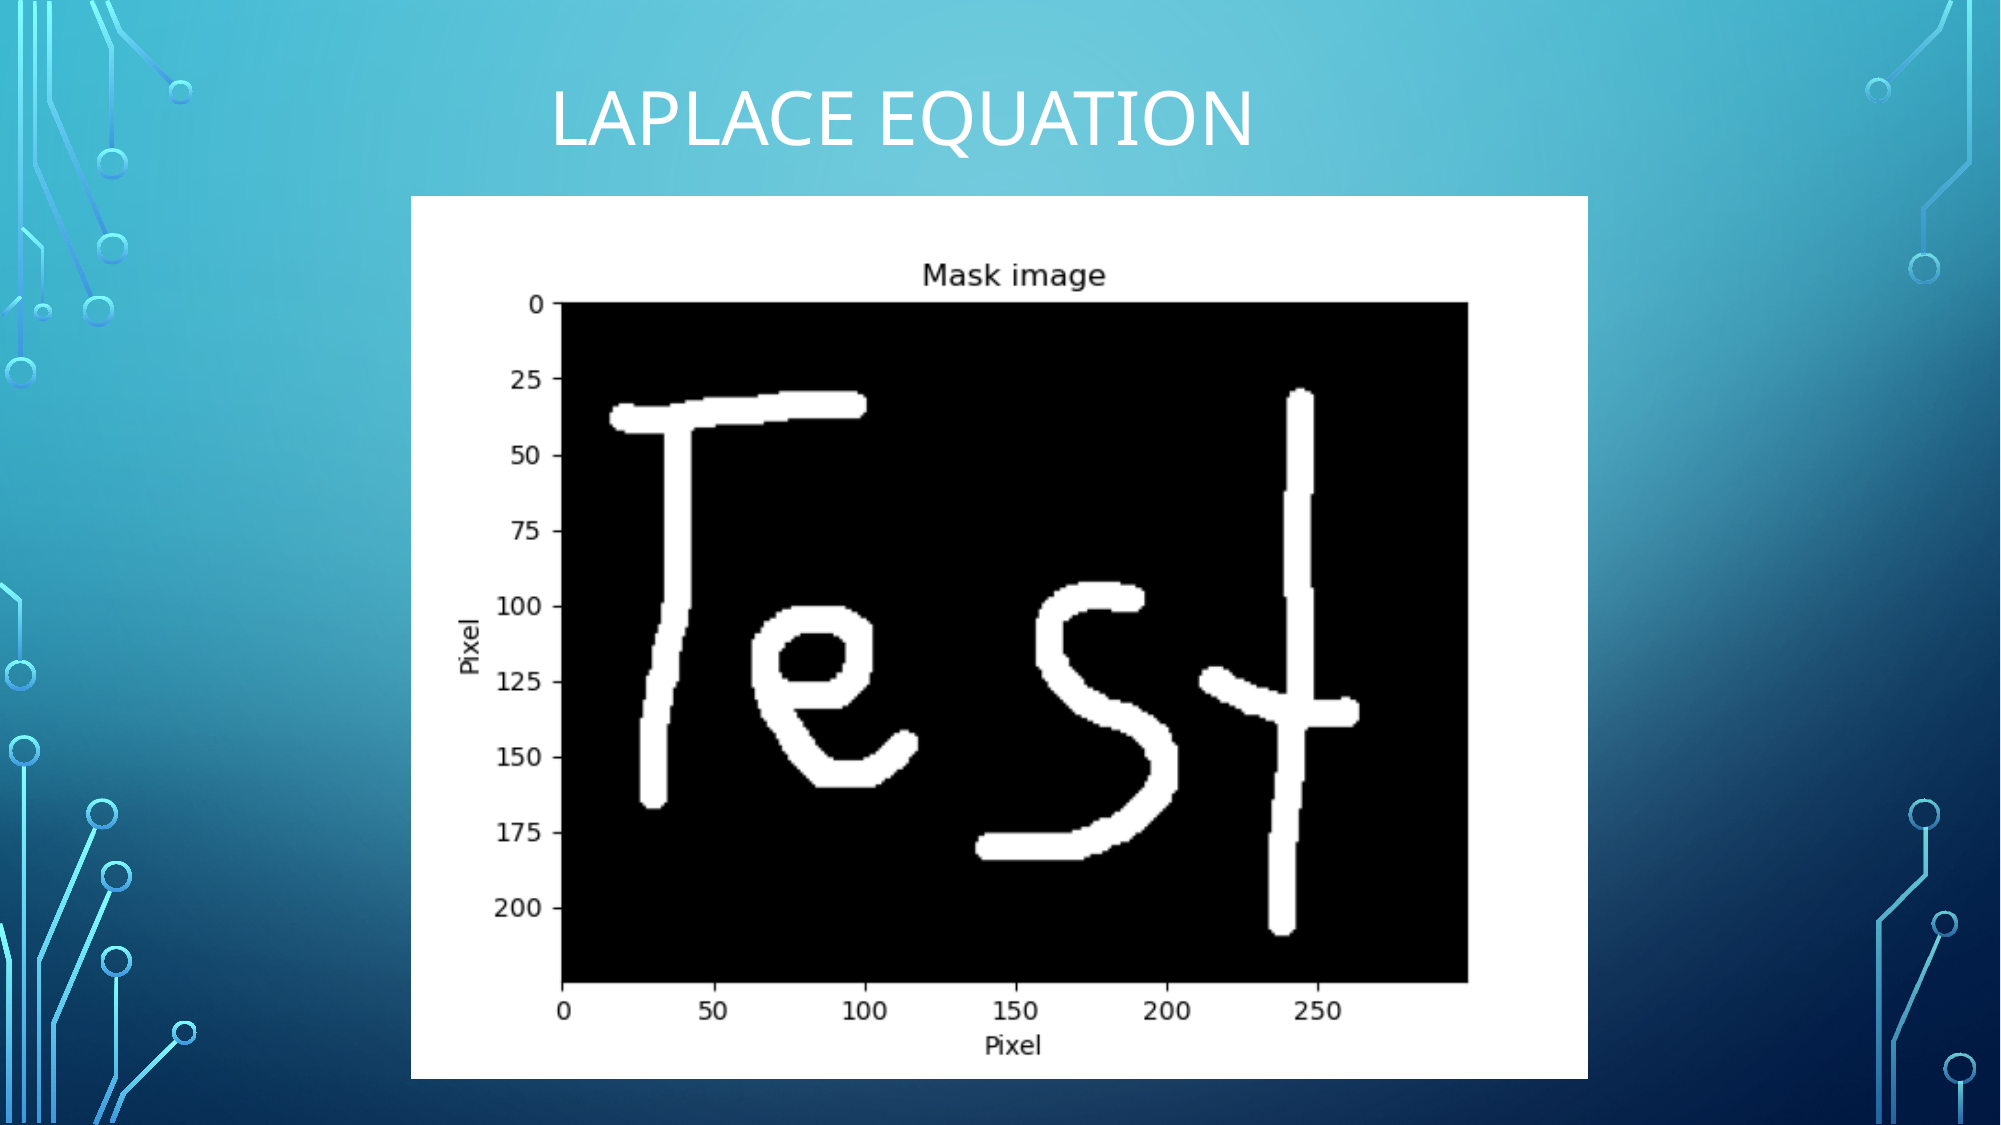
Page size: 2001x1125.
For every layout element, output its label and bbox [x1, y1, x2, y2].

picture [411, 195, 1589, 1079]
